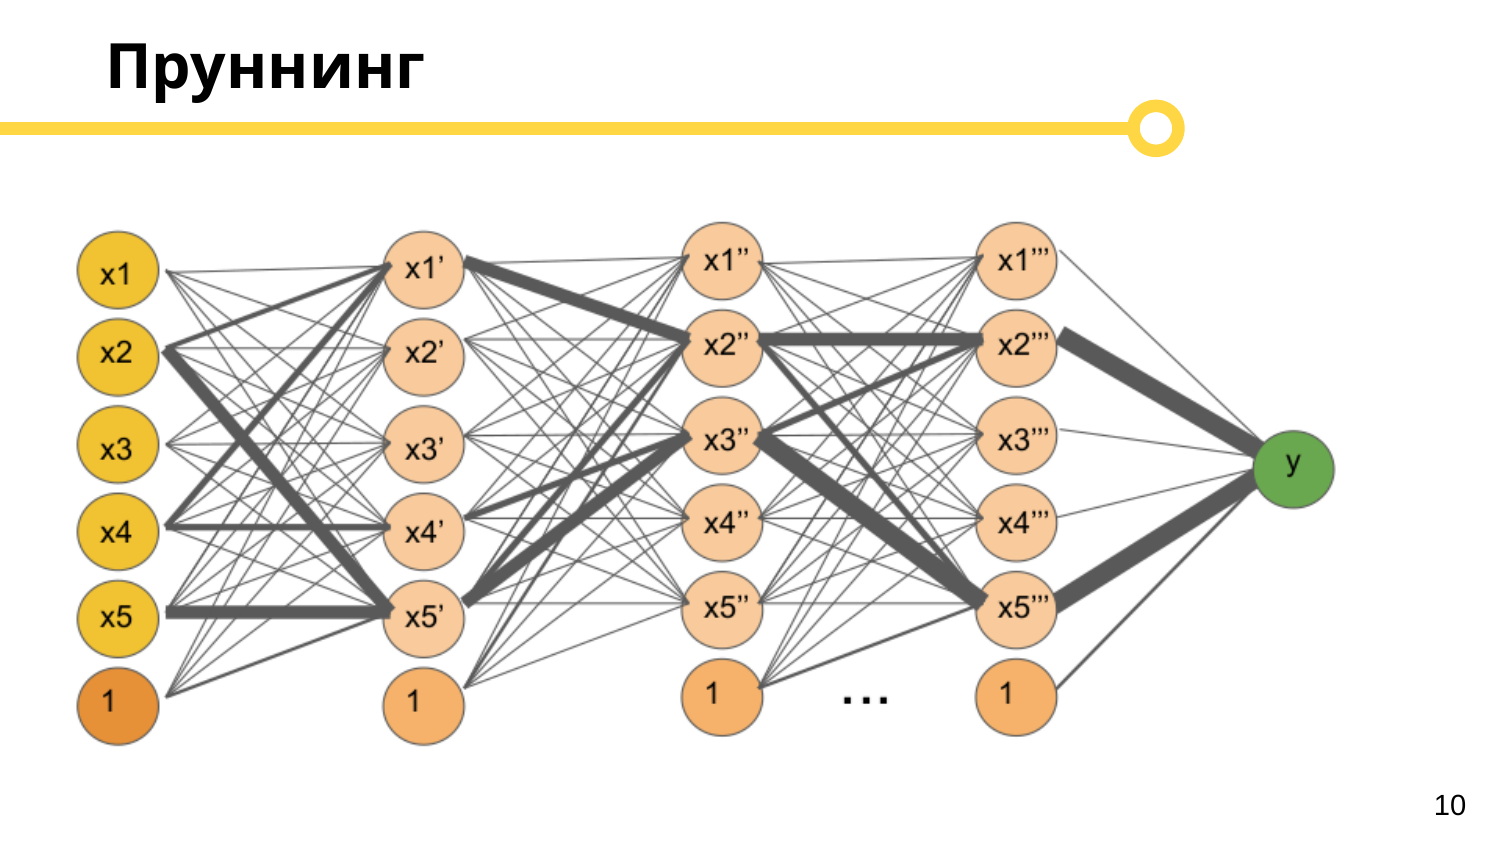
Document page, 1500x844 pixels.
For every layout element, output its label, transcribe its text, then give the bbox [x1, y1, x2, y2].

text_box 10 [1418, 771, 1500, 837]
text_box Пруннинг [90, 18, 1199, 79]
text_box [1133, 105, 1179, 151]
picture [33, 205, 1375, 776]
